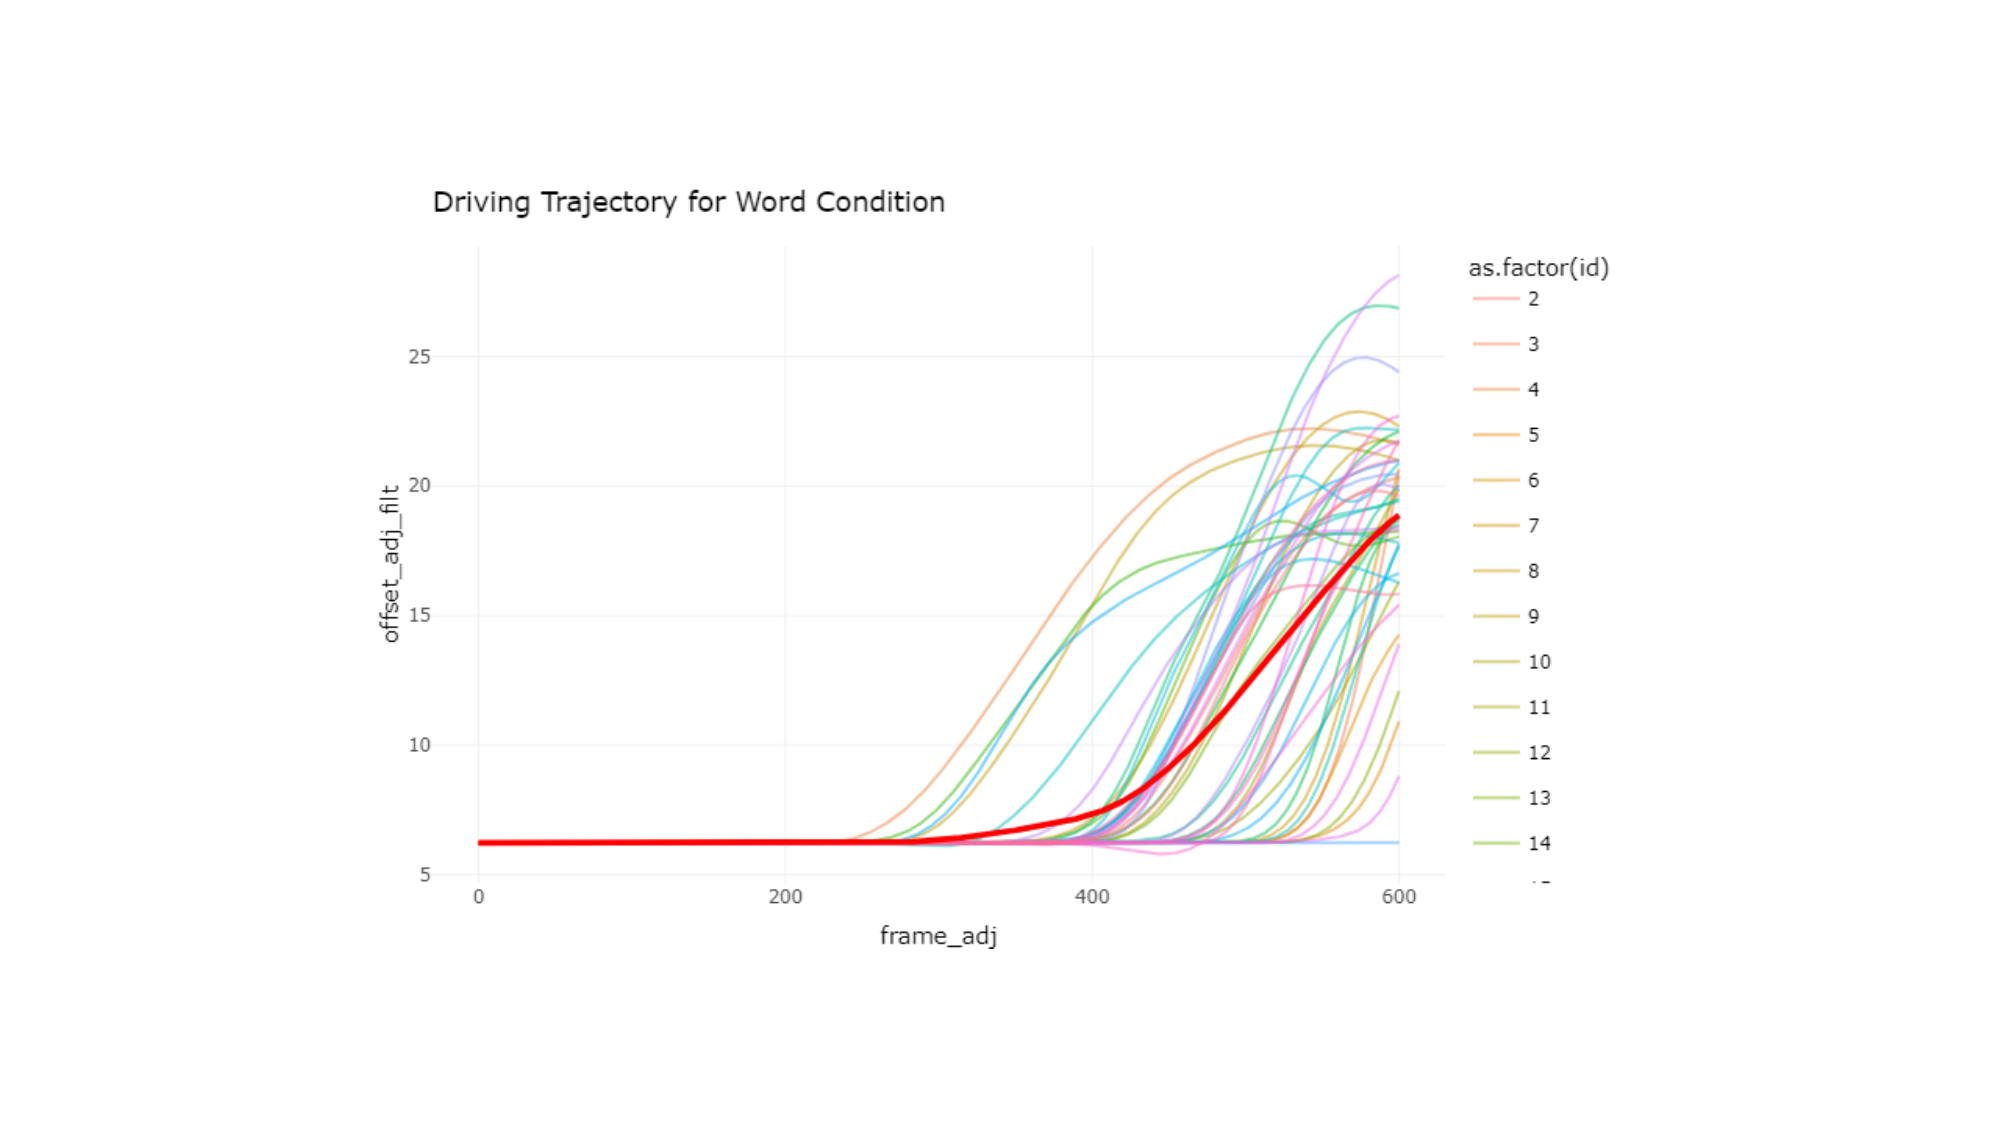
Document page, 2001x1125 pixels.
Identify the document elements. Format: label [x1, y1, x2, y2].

picture [374, 176, 1625, 949]
